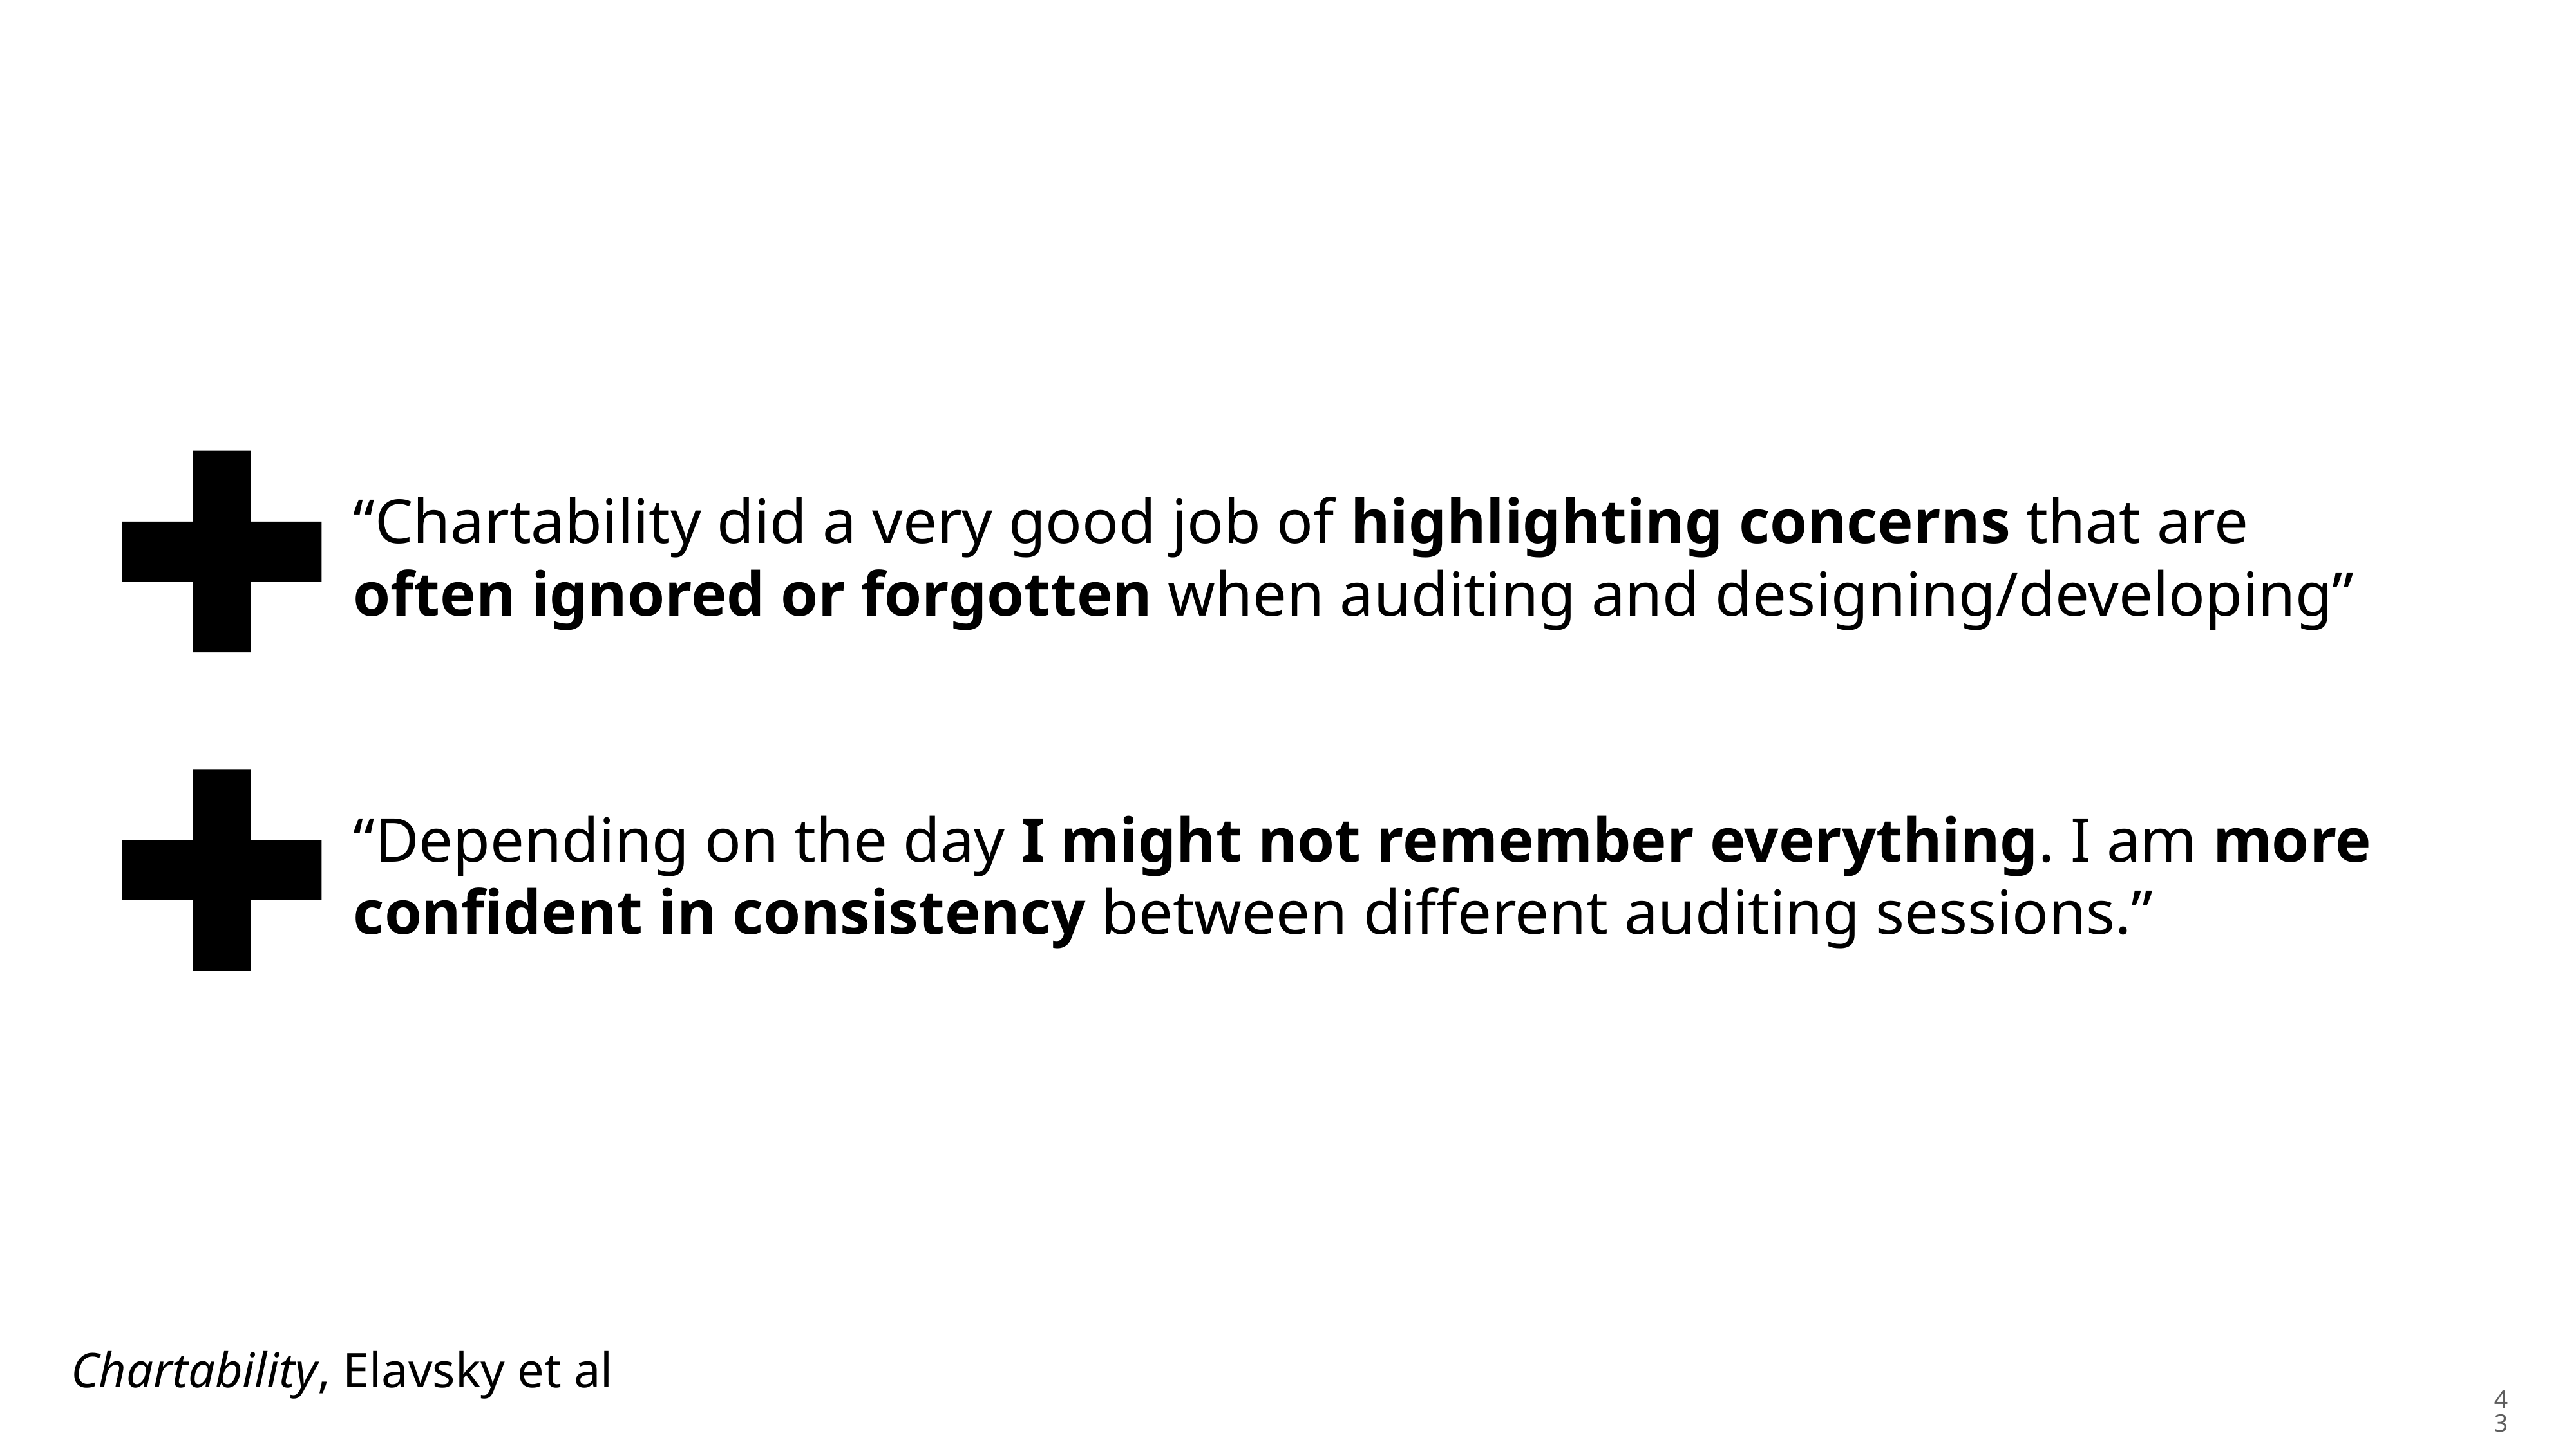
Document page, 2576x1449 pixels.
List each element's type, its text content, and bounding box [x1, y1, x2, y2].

text_box “Depending on the day I might not remember everything. I am more confident in consistency between different auditing sessions.” [348, 796, 2398, 999]
text_box [122, 450, 322, 653]
list “Chartability did a very good job of highlighting concerns that are often ignored or forgotten when auditing and designing/developing” [348, 477, 2399, 681]
text_box Chartability, Elavsky et al [61, 1334, 1042, 1403]
slide_number 43 [2488, 570, 2515, 1423]
text_box [122, 769, 322, 971]
